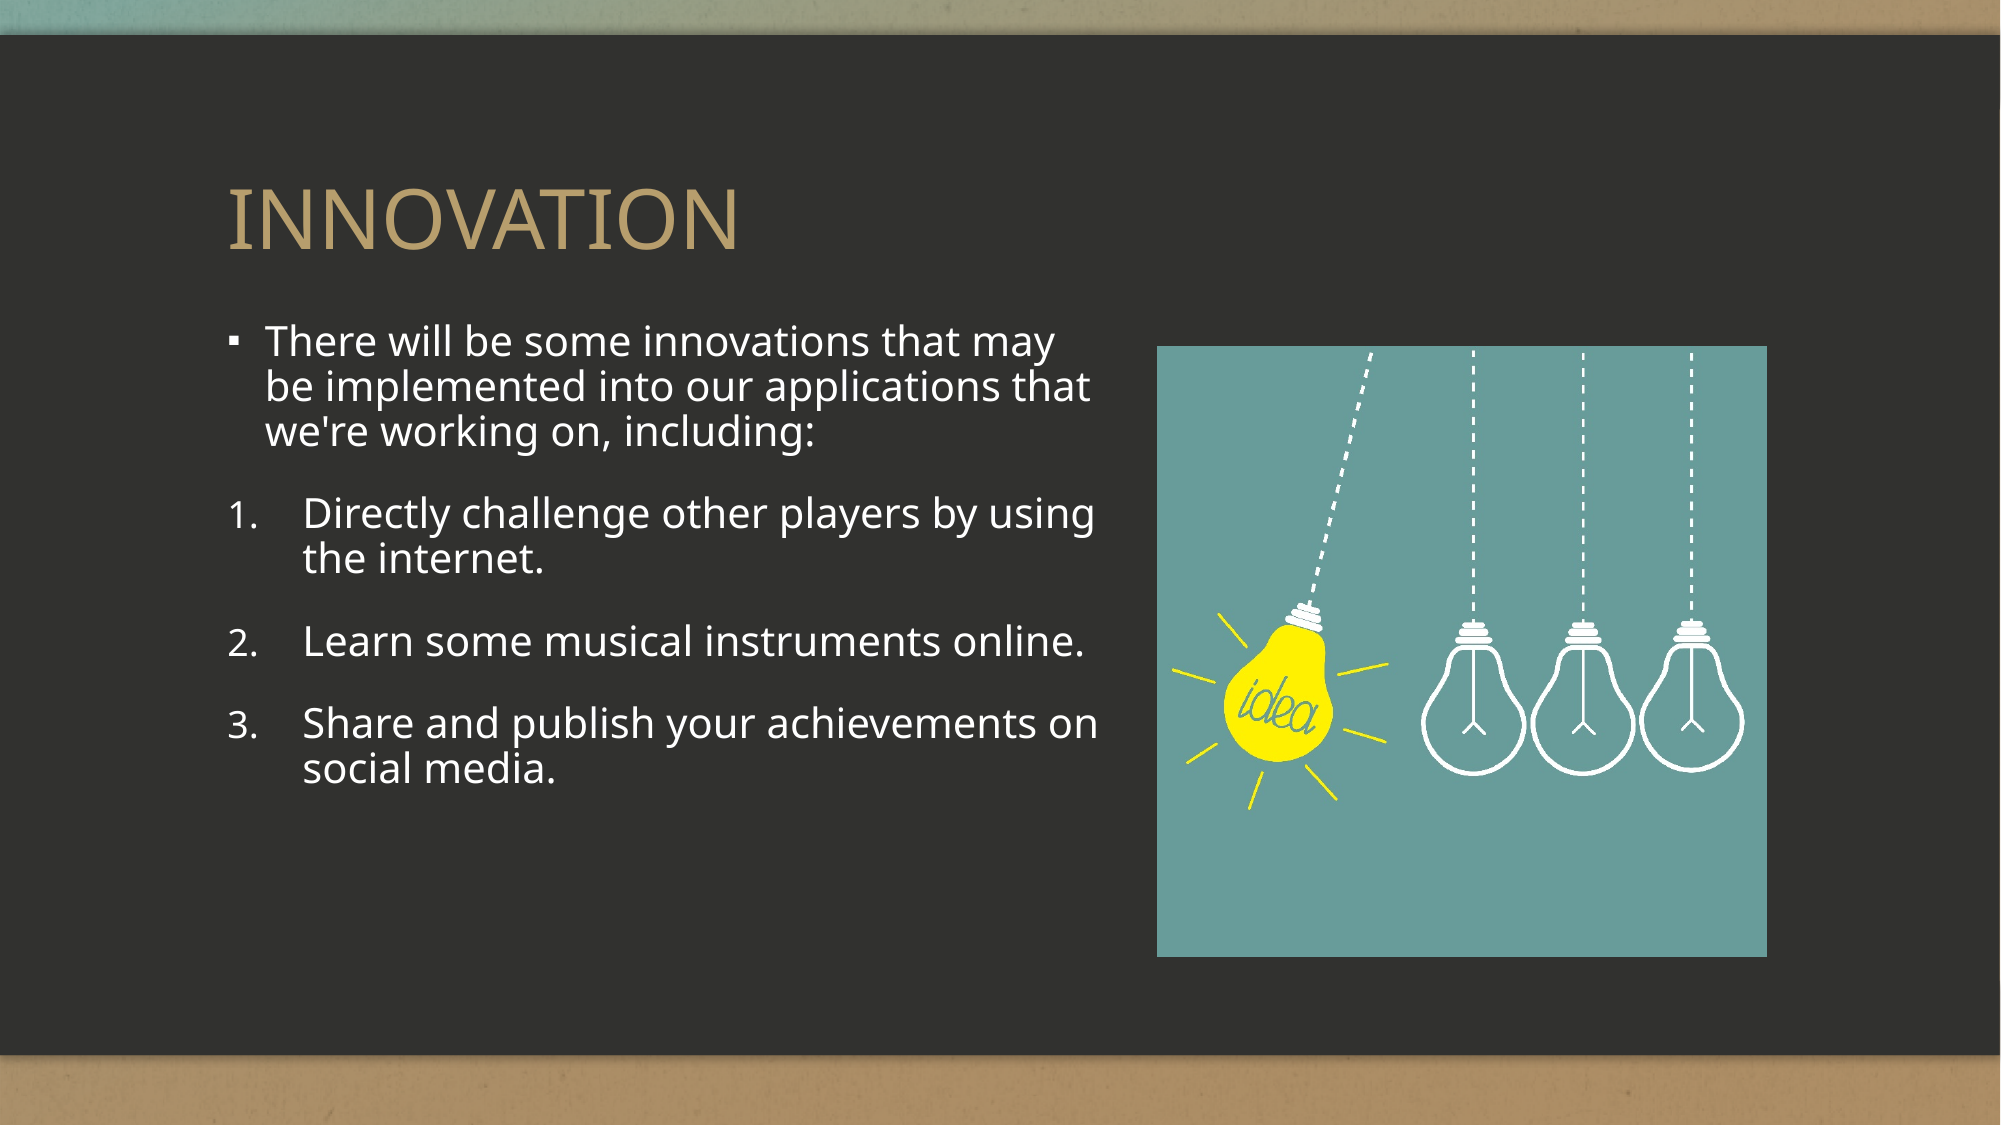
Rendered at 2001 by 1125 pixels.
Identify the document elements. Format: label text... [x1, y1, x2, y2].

list There will be some innovations that may be implemented into our applications that we're working on, including: Directly challenge other players by using the internet. Learn some musical instruments online. Share and publish your achievements on social media. [212, 312, 1122, 1013]
picture [0, 0, 2001, 1125]
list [1157, 346, 1767, 957]
title INNOVATION [212, 68, 1788, 275]
